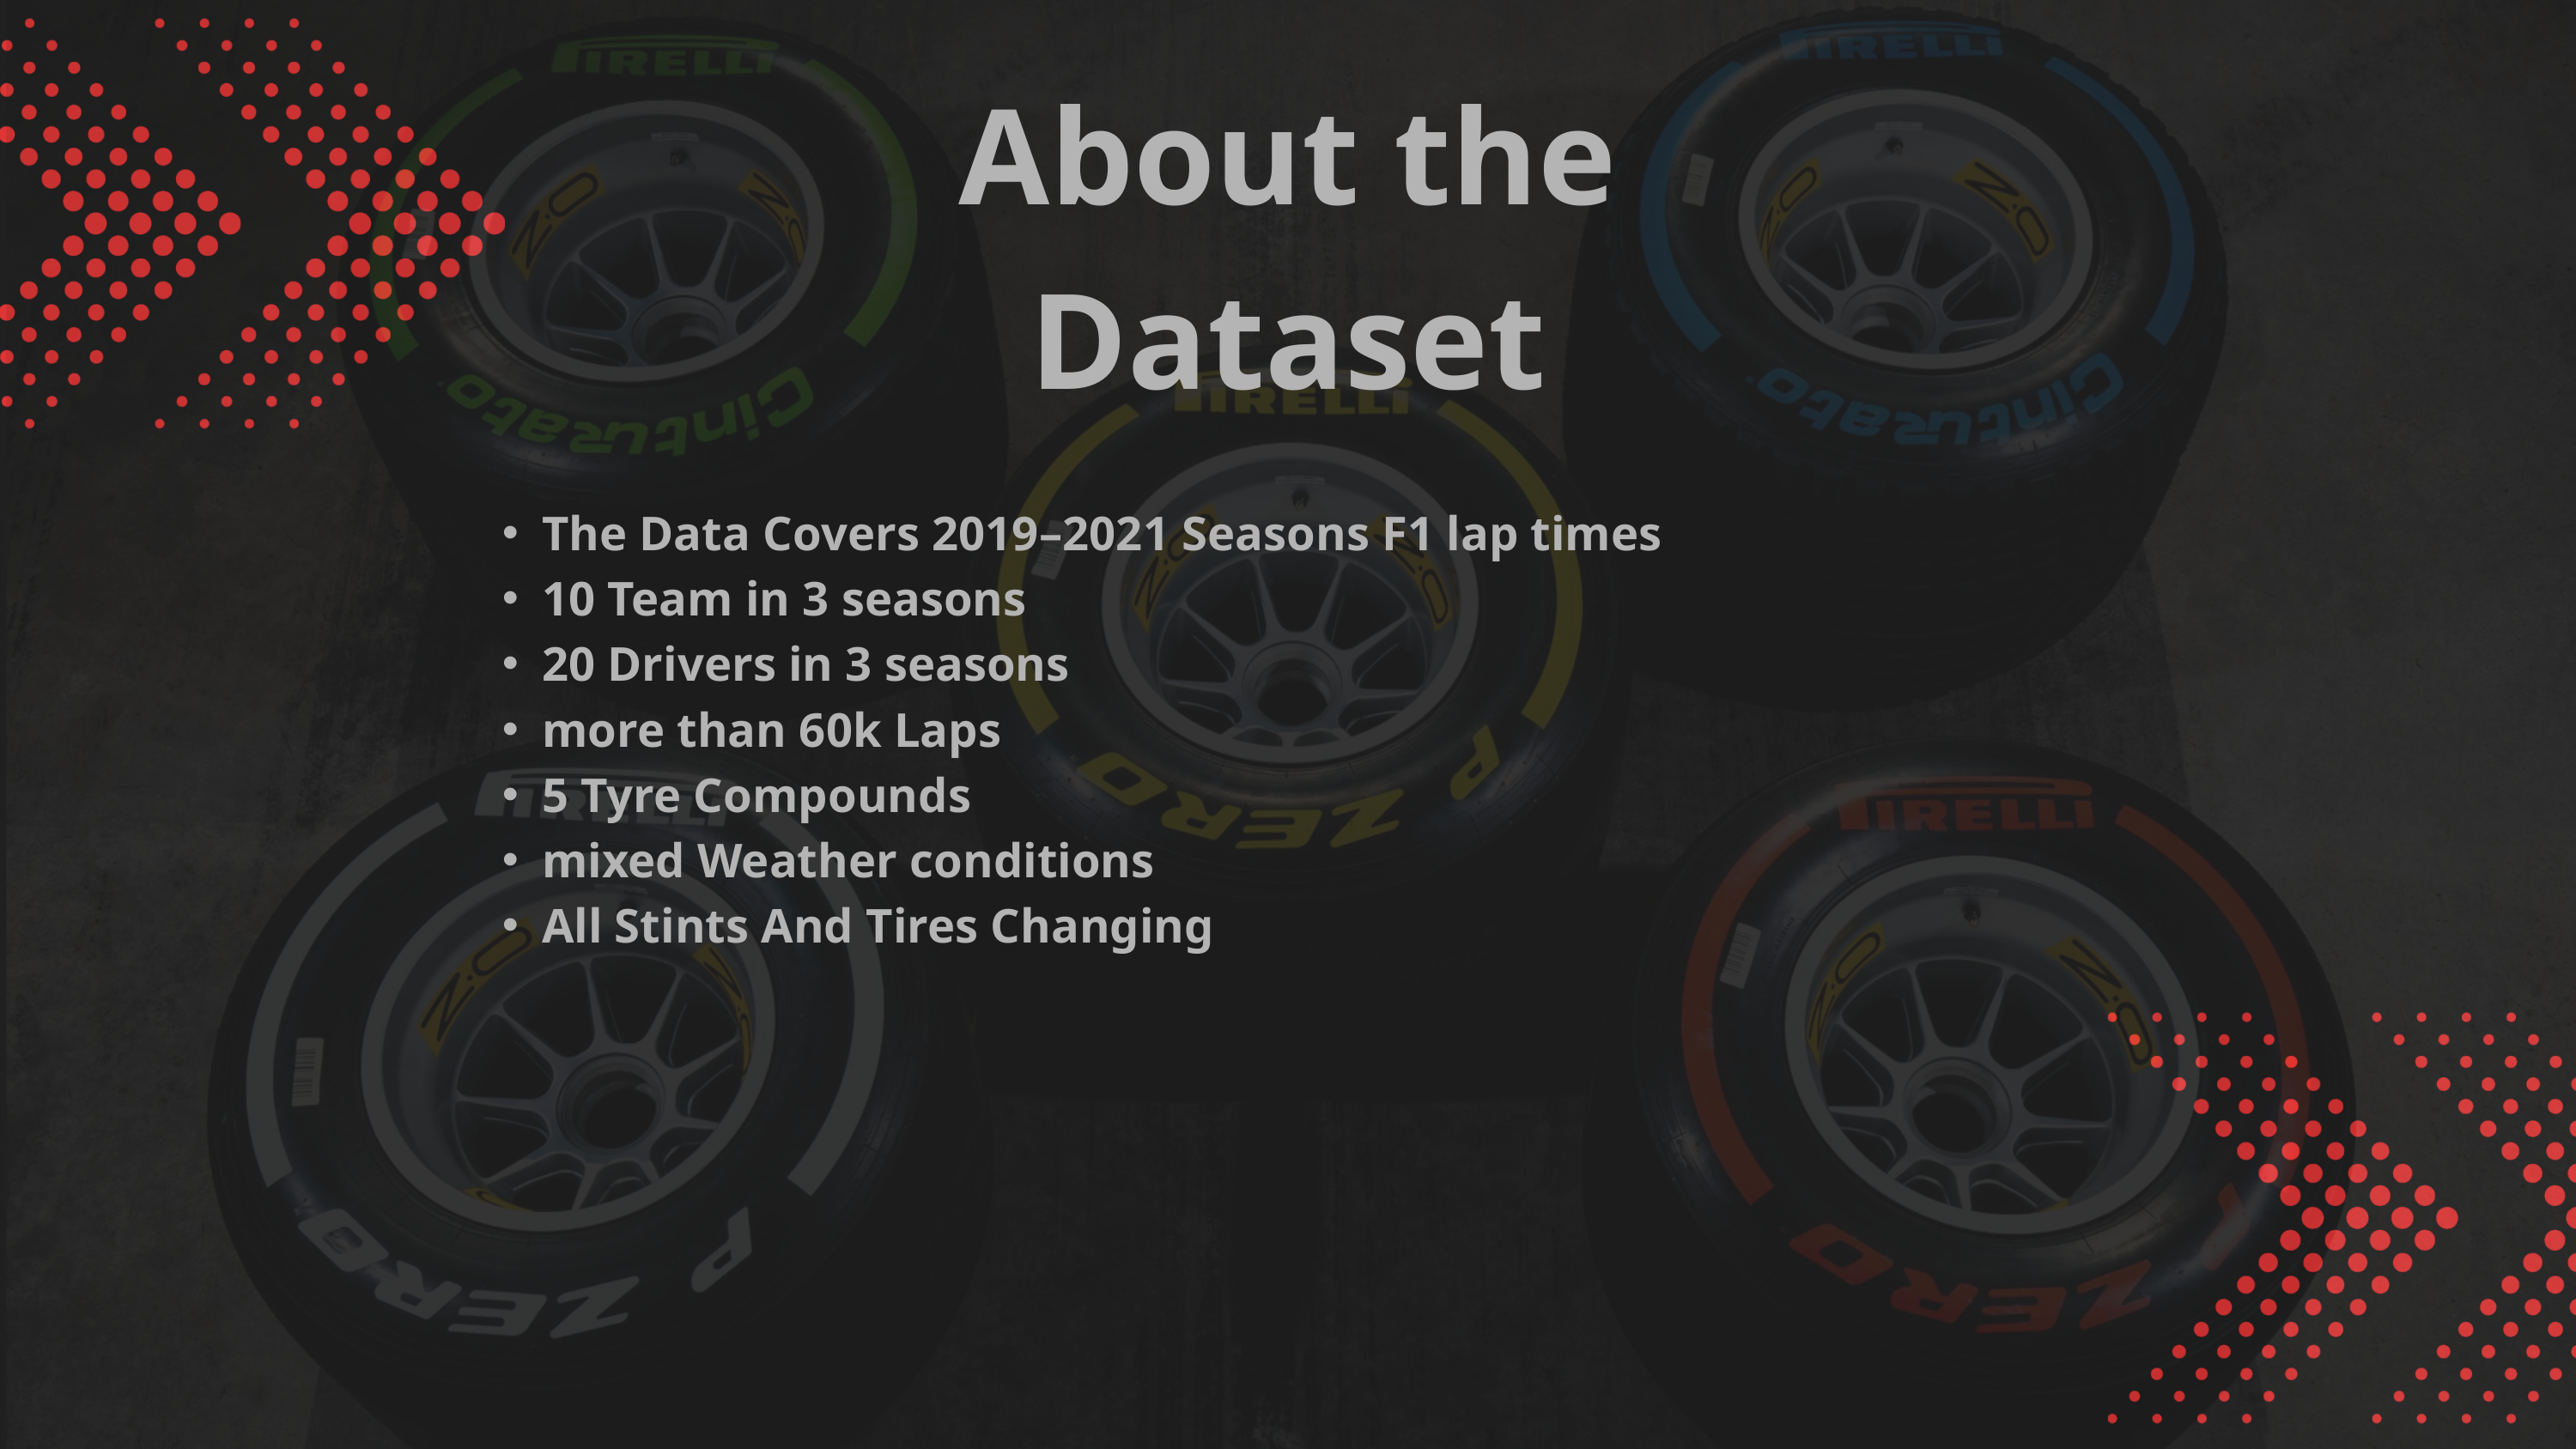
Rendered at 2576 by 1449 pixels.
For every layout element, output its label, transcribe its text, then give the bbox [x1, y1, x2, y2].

text_box The Data Covers 2019–2021 Seasons F1 lap times 10 Team in 3 seasons 20 Drivers in 3 seasons more than 60k Laps 5 Tyre Compounds mixed Weather conditions All Stints And Tires Changing [462, 494, 2126, 1018]
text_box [2107, 1012, 2576, 1424]
text_box [6, 0, 2576, 1449]
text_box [0, 17, 506, 429]
text_box About the Dataset [697, 45, 1878, 416]
